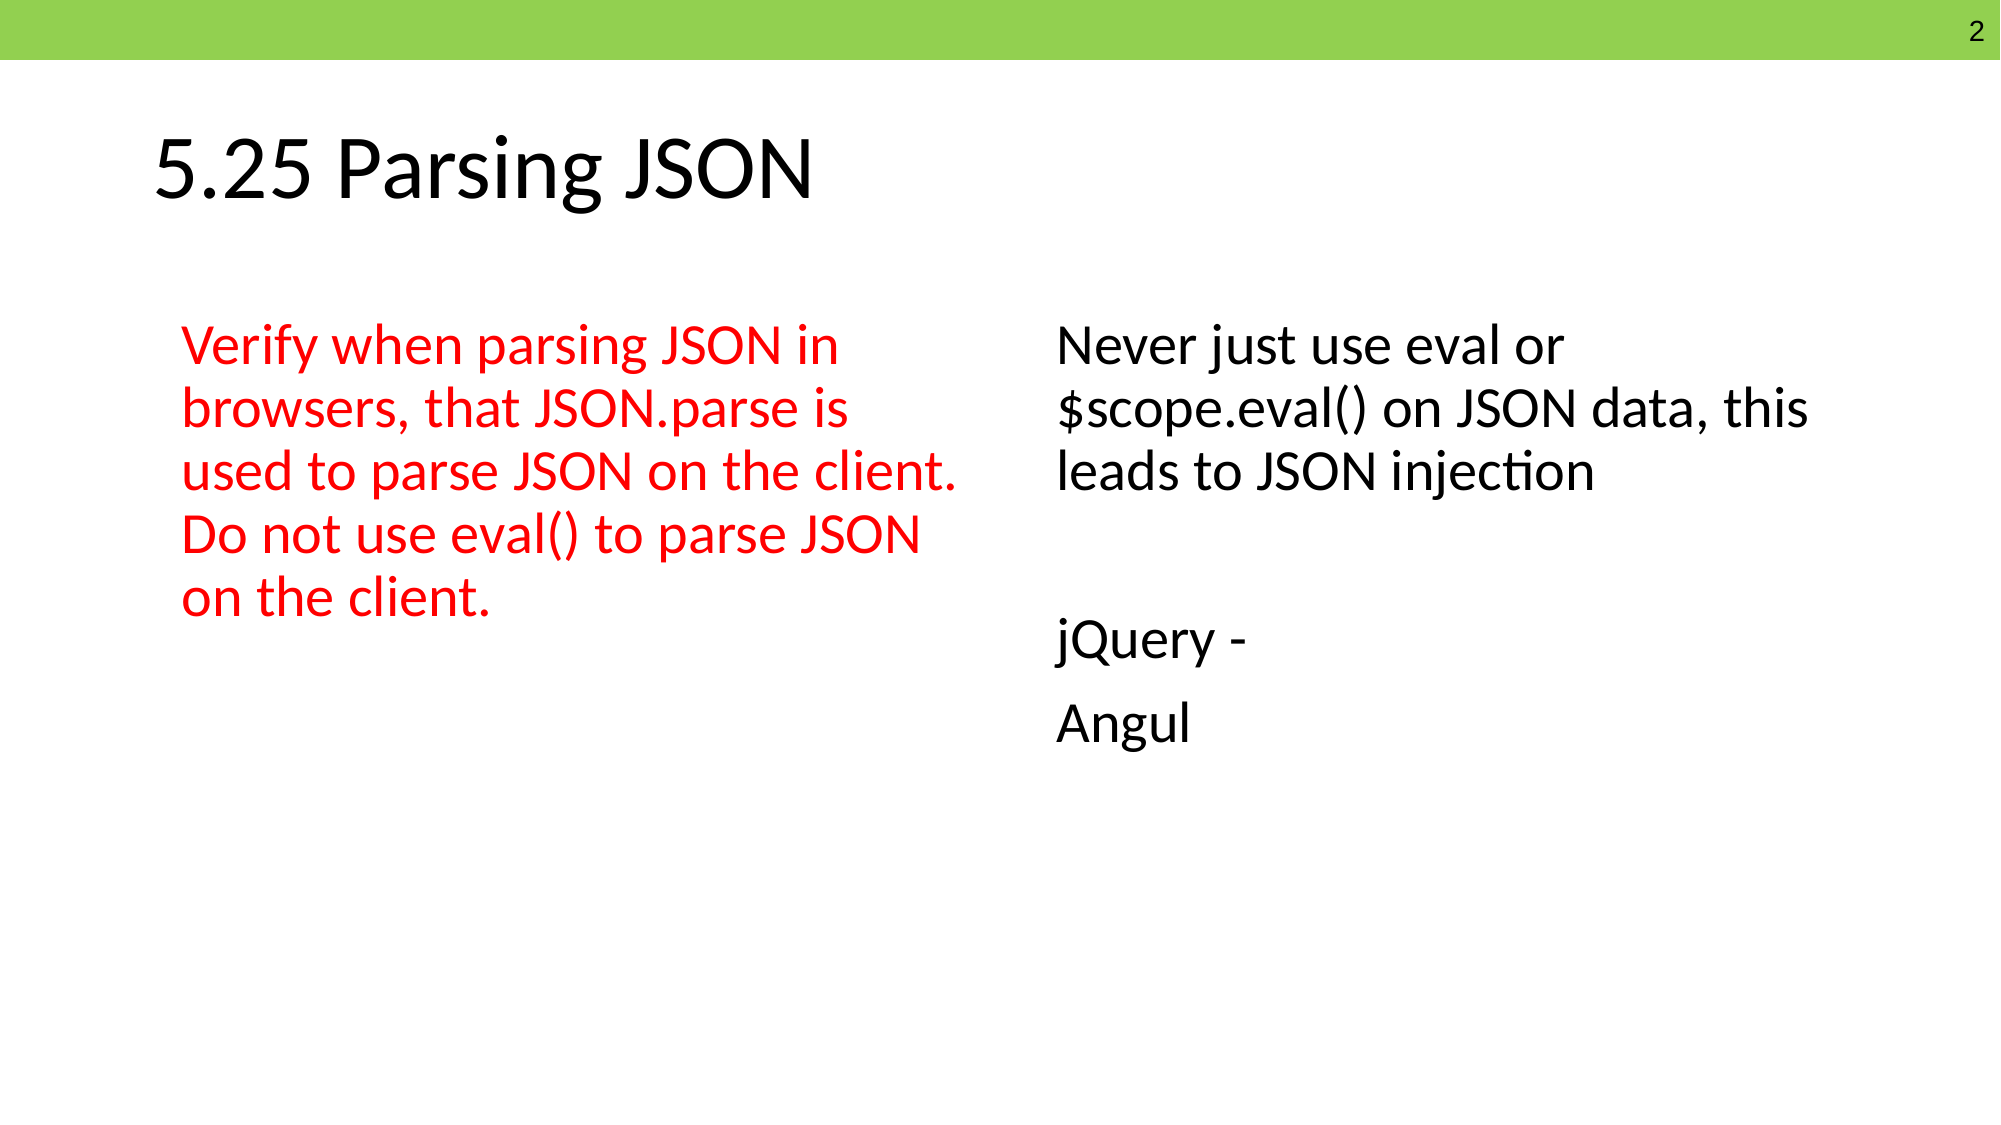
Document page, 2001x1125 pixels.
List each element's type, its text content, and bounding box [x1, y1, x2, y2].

title 5.25 Parsing JSON [137, 59, 1863, 278]
list Verify when parsing JSON in browsers, that JSON.parse is used to parse JSON on the client. Do not use eval() to parse JSON on the client. [137, 299, 988, 1014]
list Never just use eval or $scope.eval() on JSON data, this leads to JSON injection jQuery - Angul [1012, 299, 1863, 1014]
